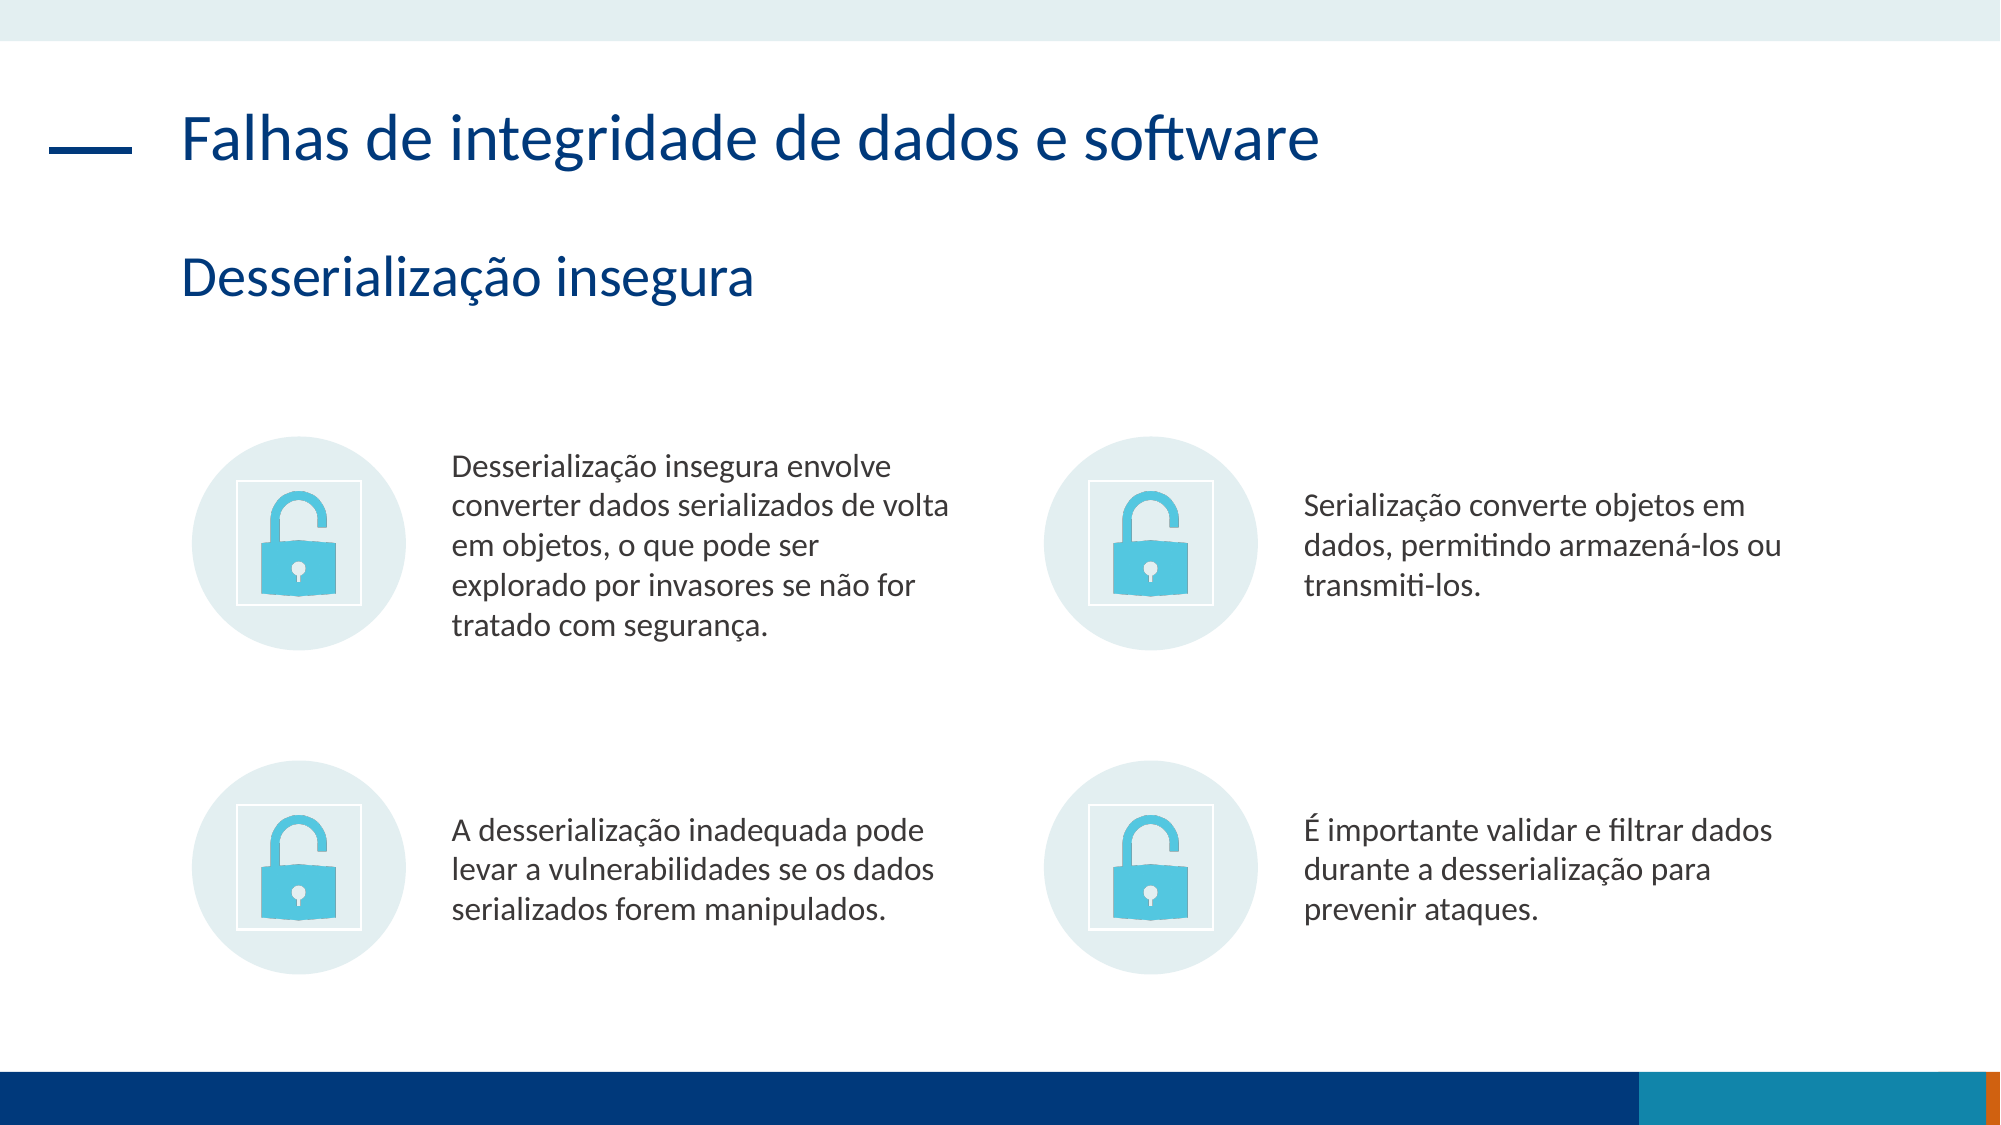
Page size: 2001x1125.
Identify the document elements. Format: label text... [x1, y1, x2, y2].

list Falhas de integridade de dados e software [167, 95, 1833, 237]
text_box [167, 381, 1833, 1030]
list Desserialização insegura [167, 238, 1833, 380]
